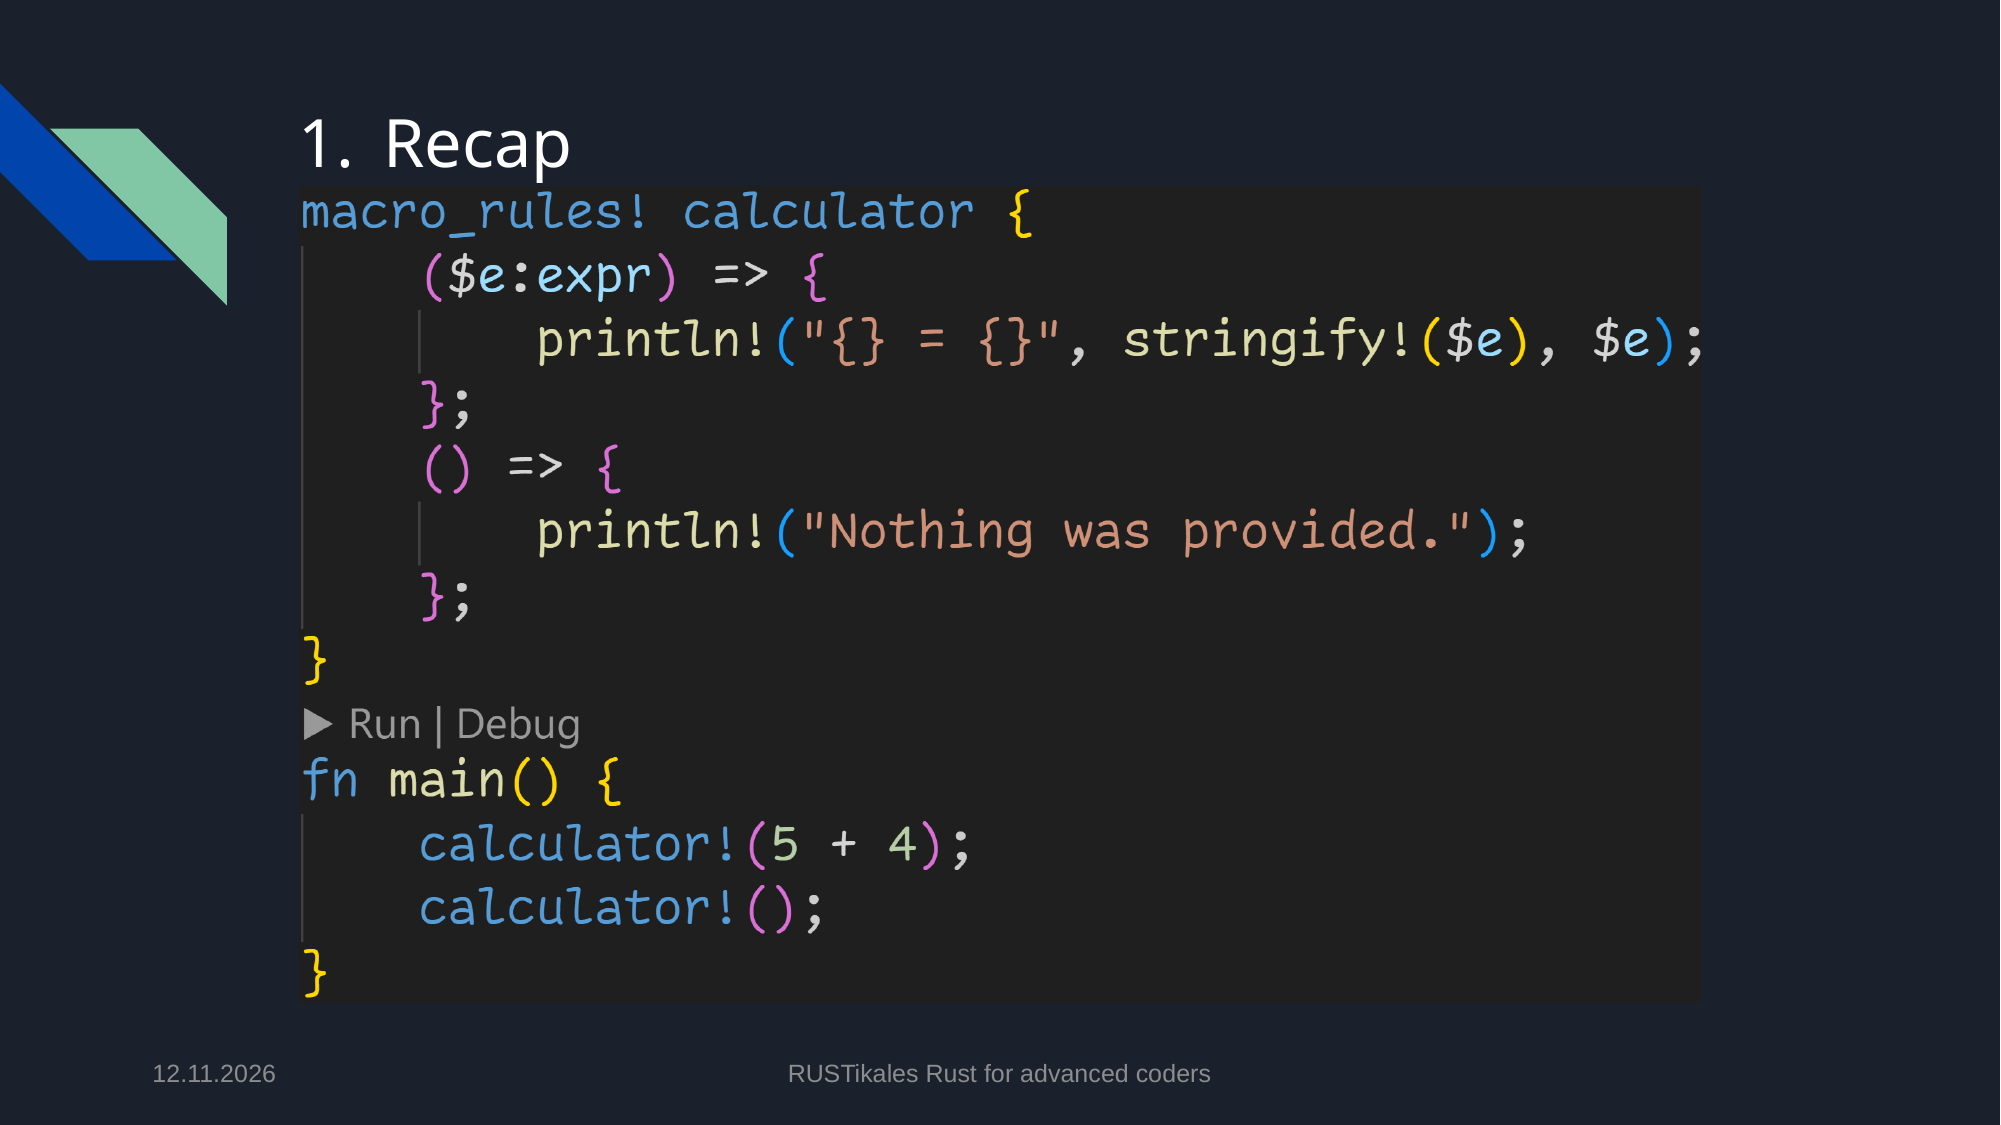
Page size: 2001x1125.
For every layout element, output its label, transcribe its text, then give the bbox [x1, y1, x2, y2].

footer RUSTikales Rust for advanced coders [662, 1042, 1338, 1103]
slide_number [137, 1042, 588, 1103]
picture [298, 185, 1702, 1003]
title Recap [283, 86, 1824, 287]
